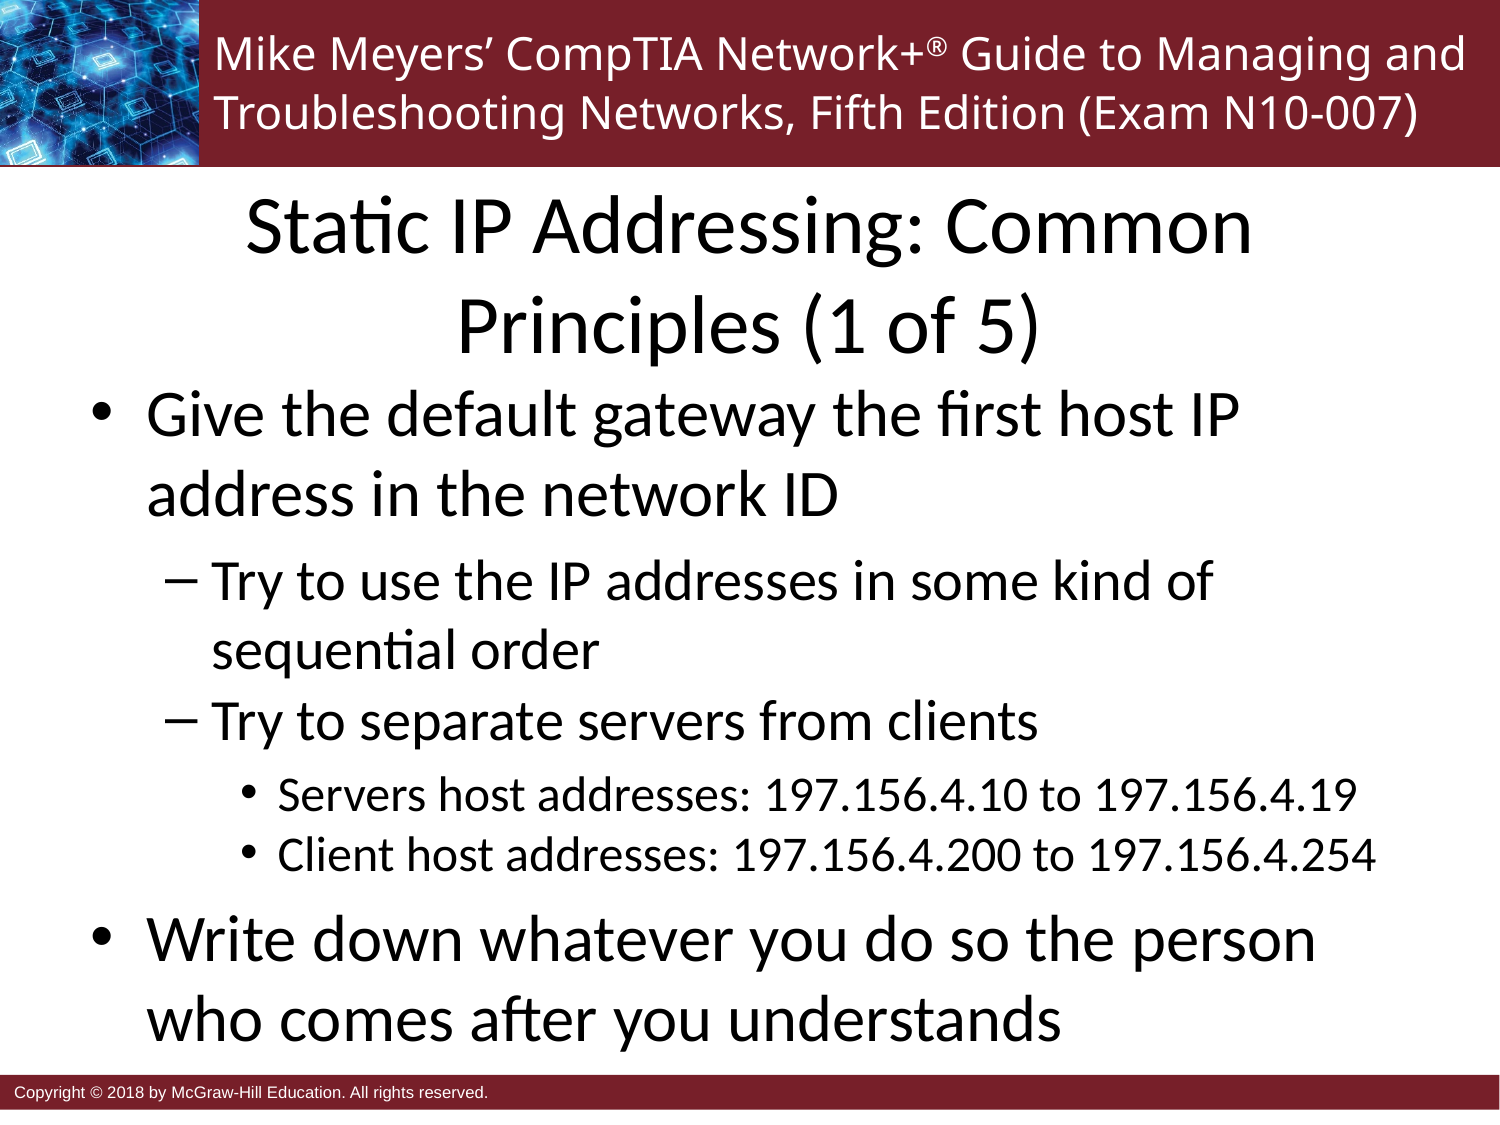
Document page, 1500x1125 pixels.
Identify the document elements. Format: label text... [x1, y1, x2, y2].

picture [0, 0, 199, 165]
list Give the default gateway the first host IP address in the network ID Try to use the IP addresses in some kind of sequential order Try to separate servers from clients Servers host addresses: 197.156.4.10 to 197.156.4.19 Client host addresses: 197.156.4.200 to 197.156.4.254 Write down whatever you do so the person who comes after you understands [75, 362, 1425, 1075]
title Static IP Addressing: Common Principles (1 of 5) [75, 162, 1425, 362]
